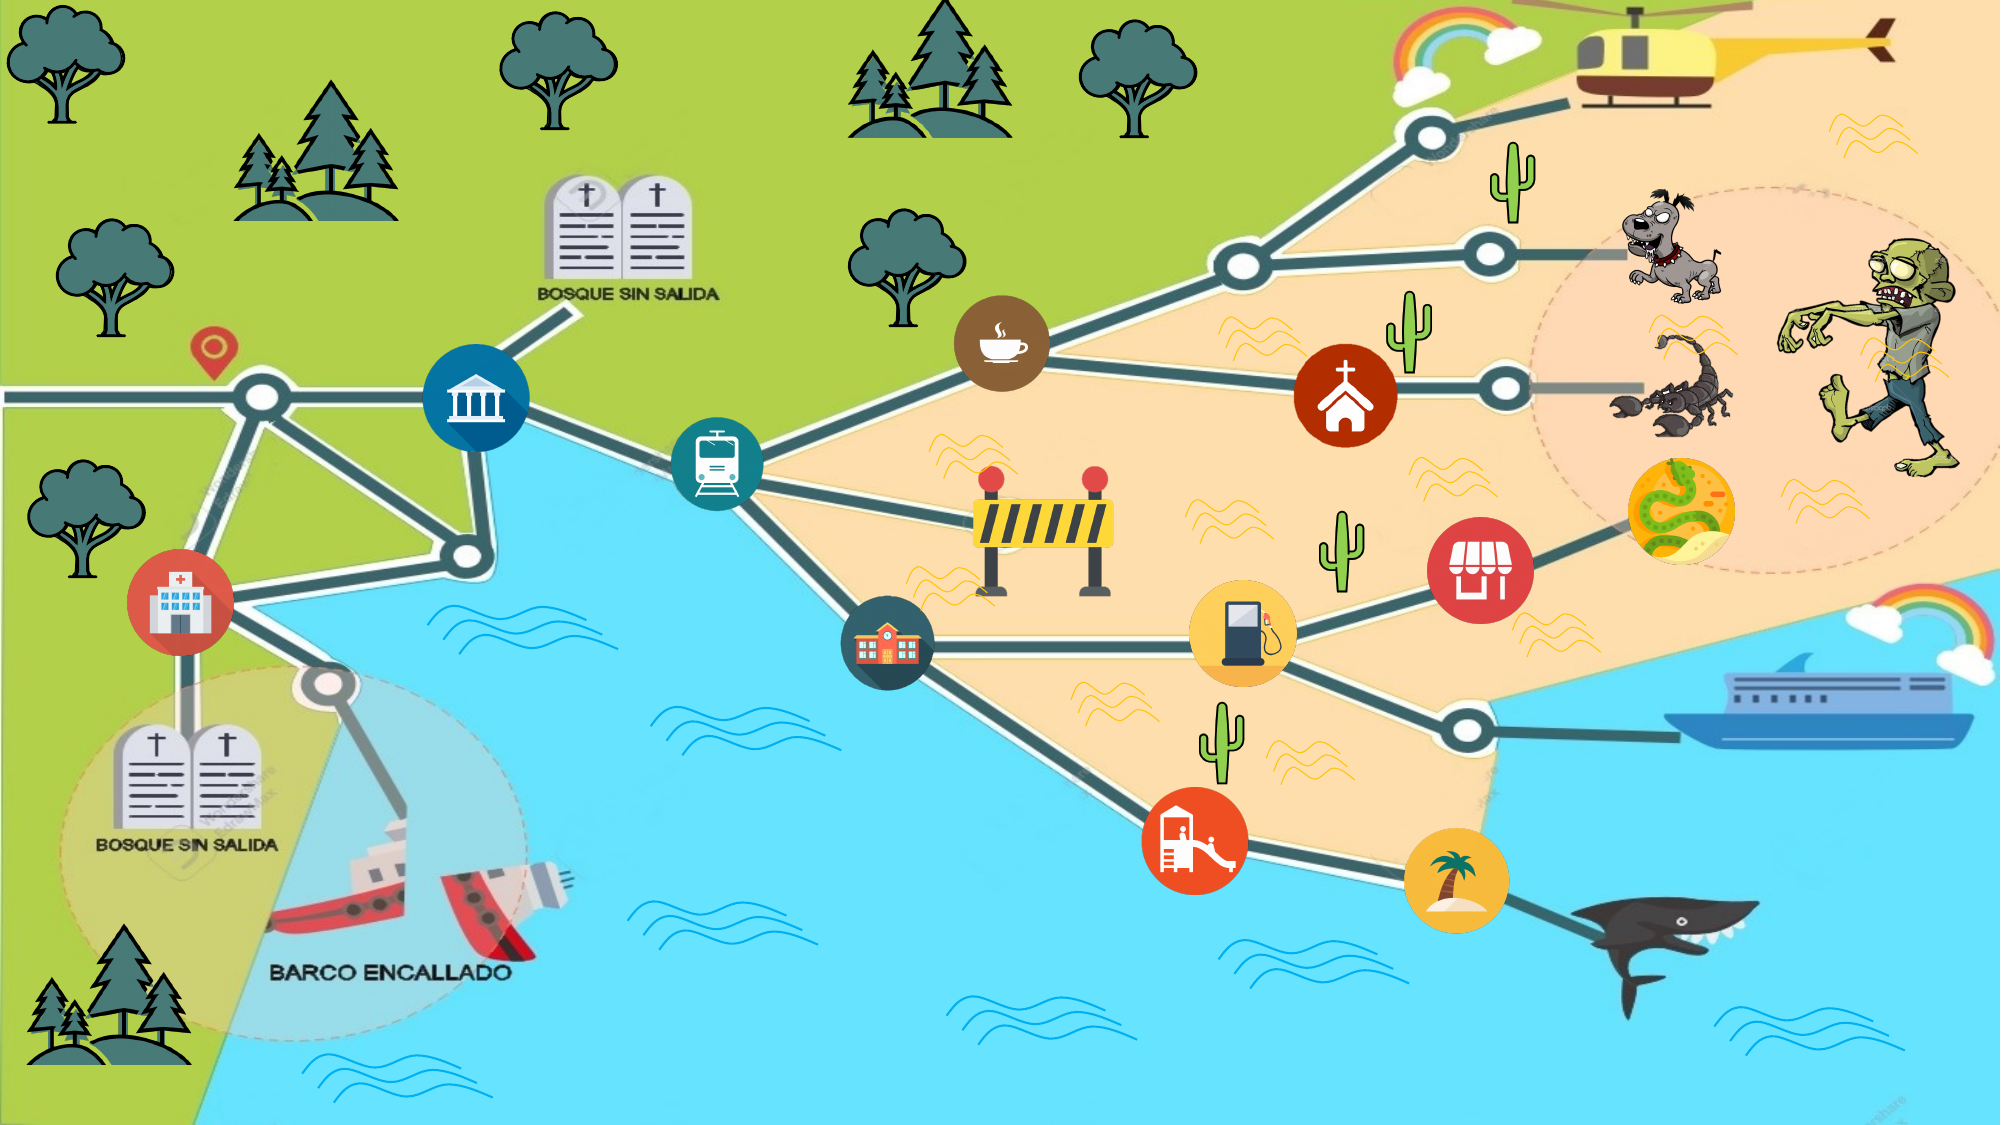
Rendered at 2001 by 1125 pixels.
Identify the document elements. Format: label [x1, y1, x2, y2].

text_box [0, 0, 2000, 1125]
